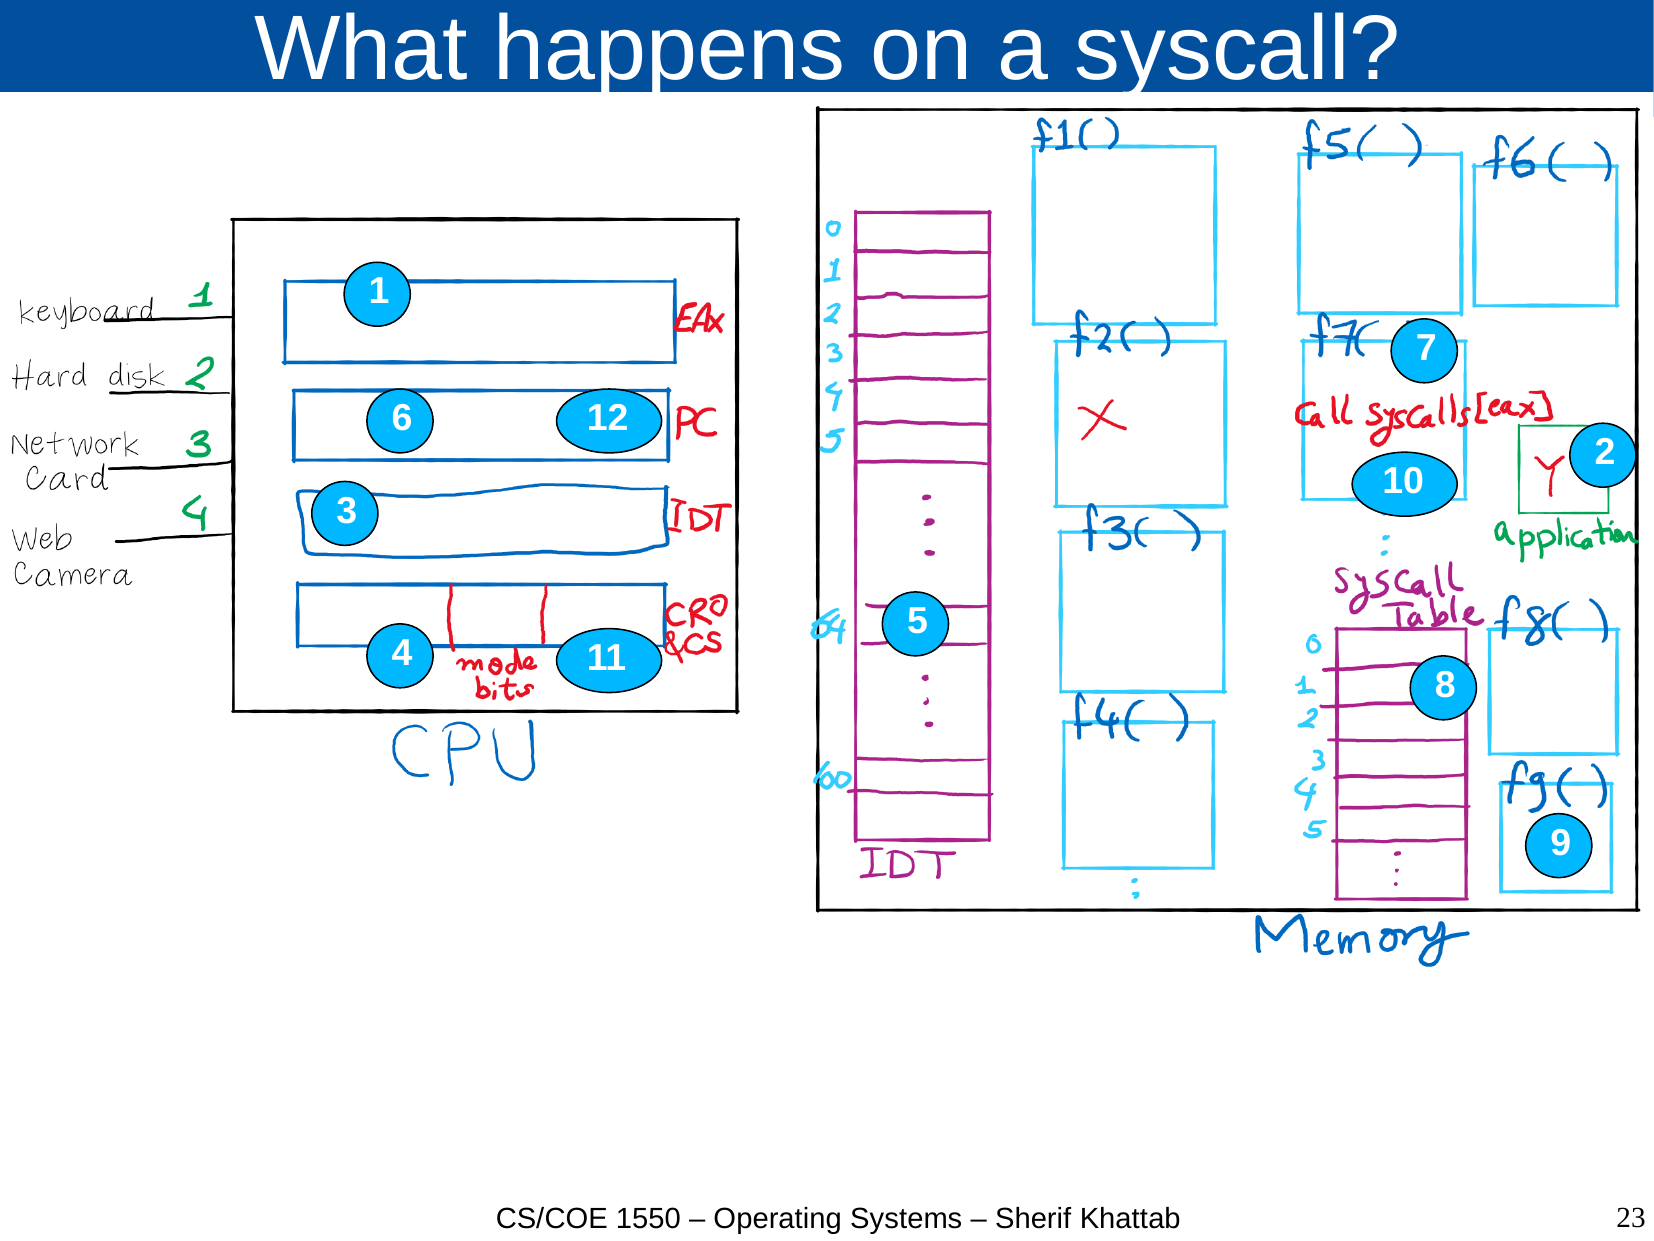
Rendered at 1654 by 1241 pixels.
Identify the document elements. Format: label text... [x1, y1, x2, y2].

picture [0, 92, 1654, 1171]
title What happens on a syscall? [0, 0, 1654, 92]
slide_number 23 [1265, 1200, 1647, 1241]
footer CS/COE 1550 – Operating Systems – Sherif Khattab [460, 1201, 1217, 1241]
